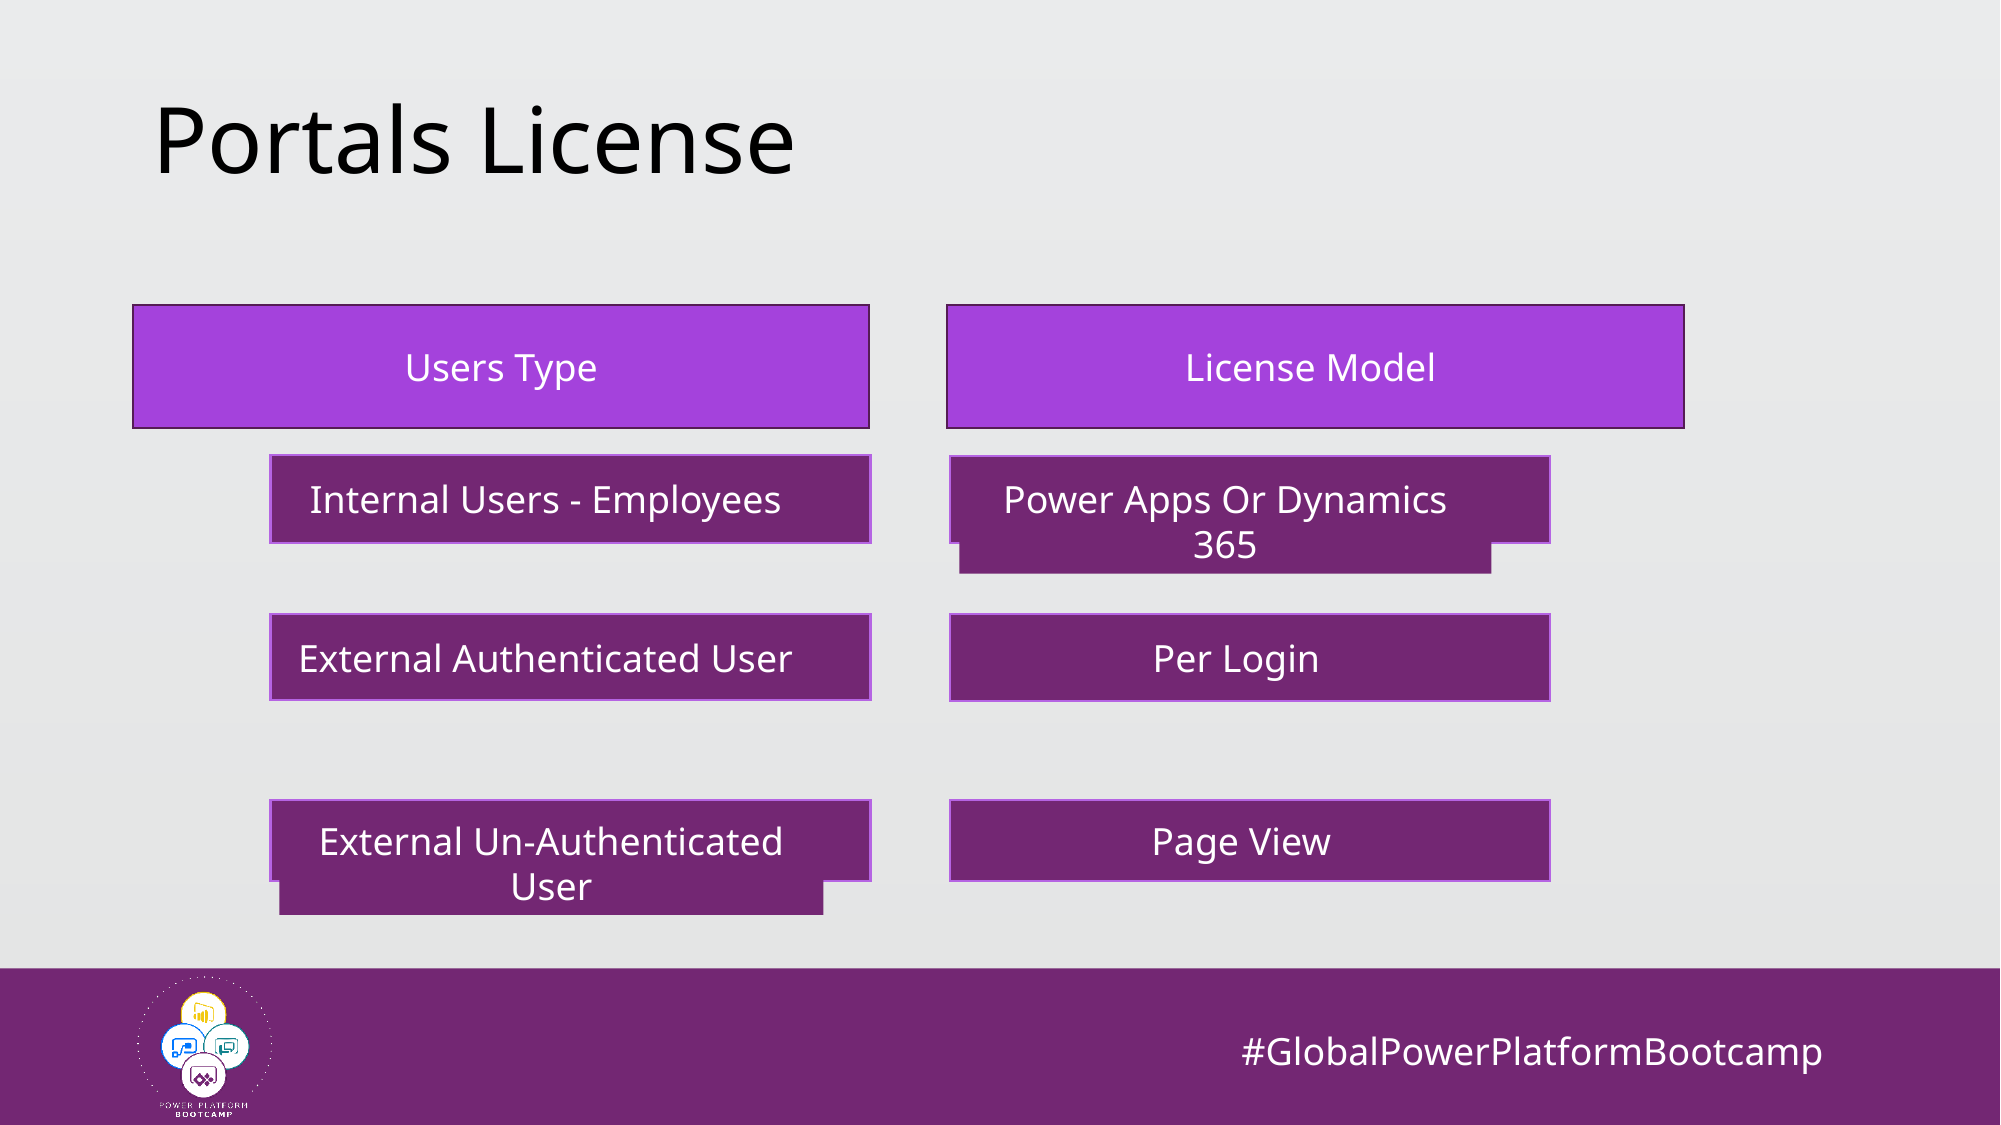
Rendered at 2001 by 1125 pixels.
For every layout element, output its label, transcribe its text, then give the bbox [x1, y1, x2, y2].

text_box Users Type [132, 304, 870, 429]
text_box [949, 613, 1550, 701]
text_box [270, 799, 871, 882]
text_box License Model [946, 304, 1685, 429]
title Portals License [137, 59, 1863, 229]
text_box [270, 455, 871, 543]
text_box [270, 613, 871, 701]
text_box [949, 799, 1550, 882]
picture [137, 976, 272, 1117]
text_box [949, 455, 1550, 544]
